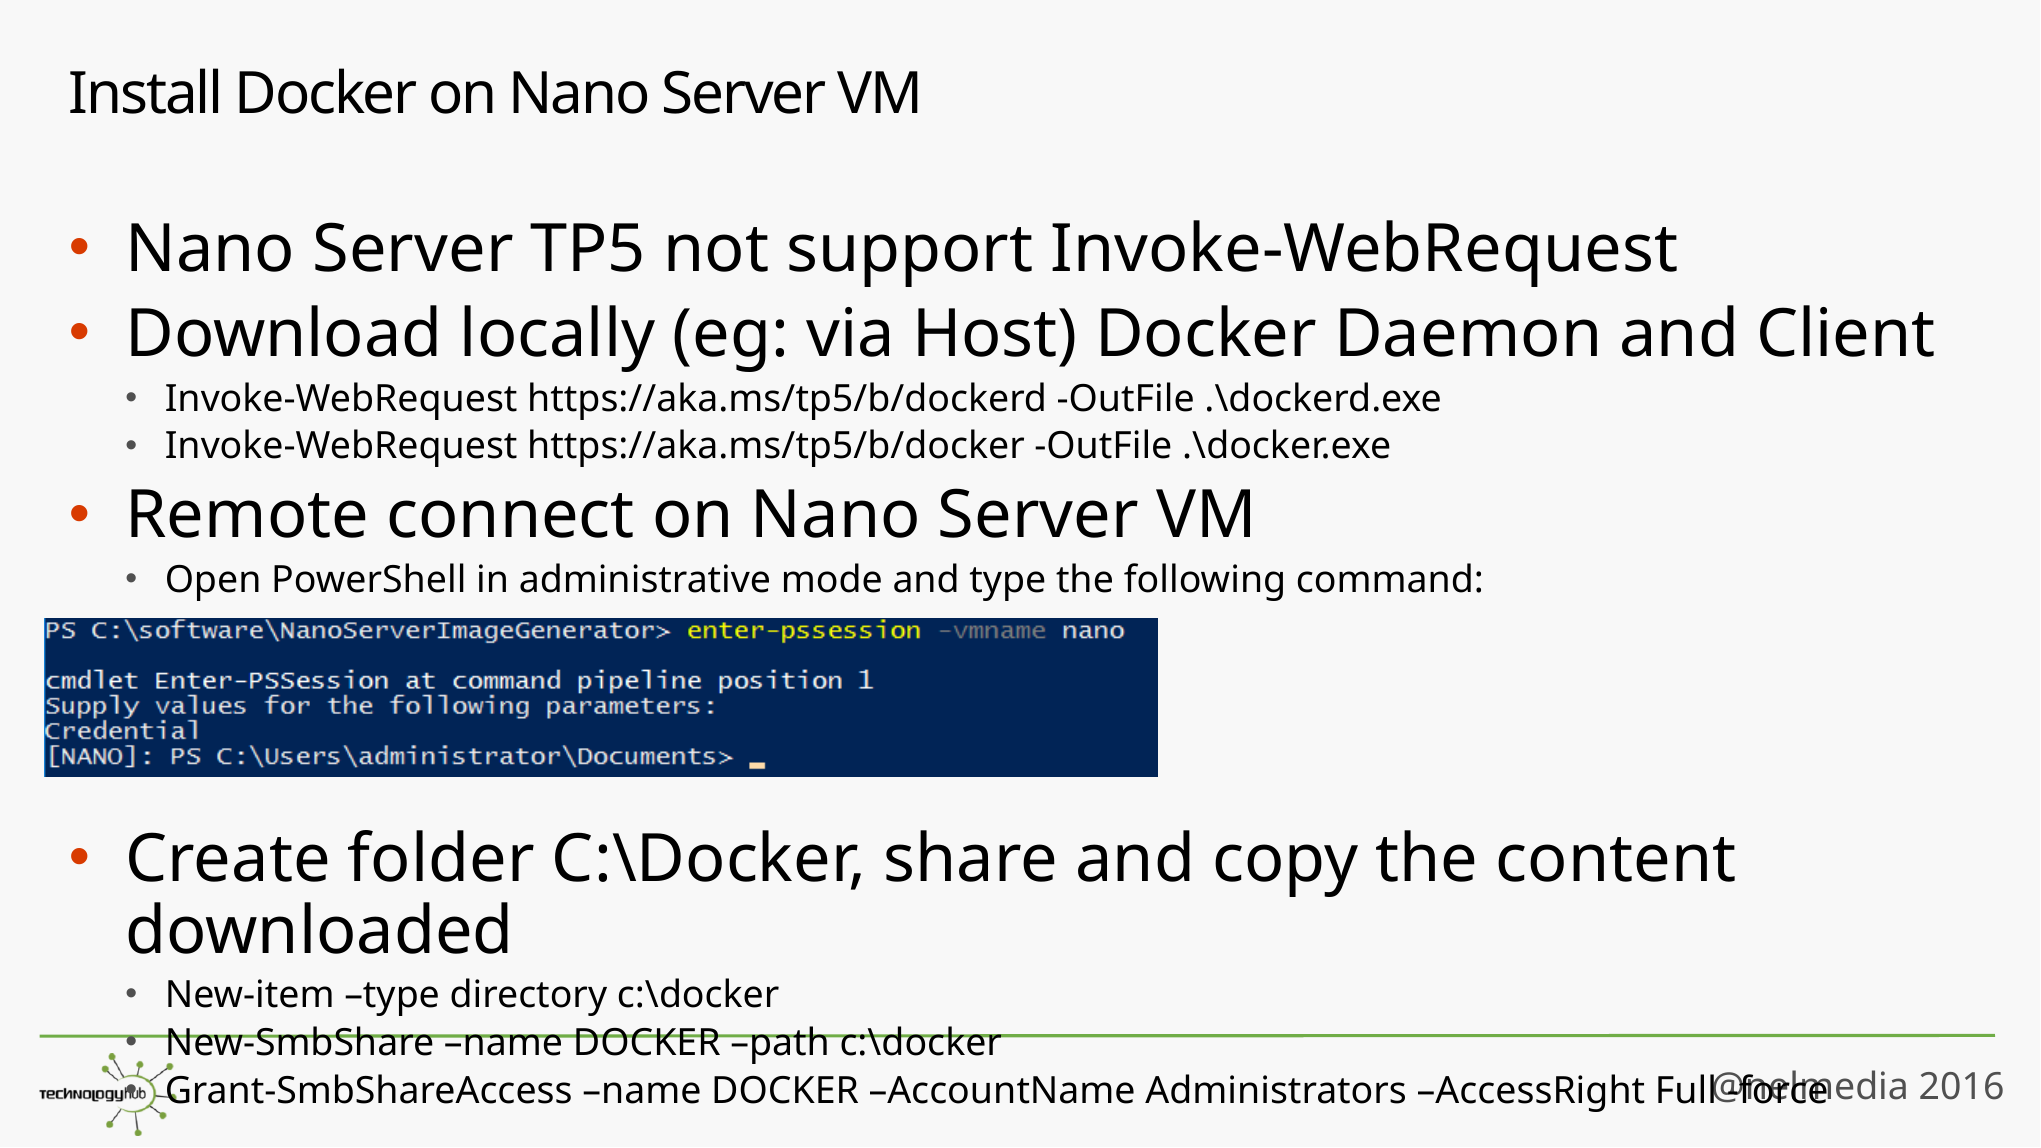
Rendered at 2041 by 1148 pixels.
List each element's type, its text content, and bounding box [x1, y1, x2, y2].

picture [44, 618, 1158, 777]
picture [20, 1048, 189, 1139]
title Install Docker on Nano Server VM [45, 48, 1996, 199]
list Nano Server TP5 not support Invoke-WebRequest Download locally (eg: via Host) Docker Daemon and Client Invoke-WebRequest https://aka.ms/tp5/b/dockerd -OutFile .\dockerd.exe Invoke-WebRequest https://aka.ms/tp5/b/docker -OutFile .\docker.exe Remote connect on Nano Server VM Open PowerShell in administrative mode and type the following command: Create folder C:\Docker, share and copy the content downloaded New-item –type directory c:\docker New-SmbShare –name DOCKER –path c:\docker Grant-SmbShareAccess –name DOCKER –AccountName Administrators –AccessRight Full -force [45, 199, 1996, 1069]
